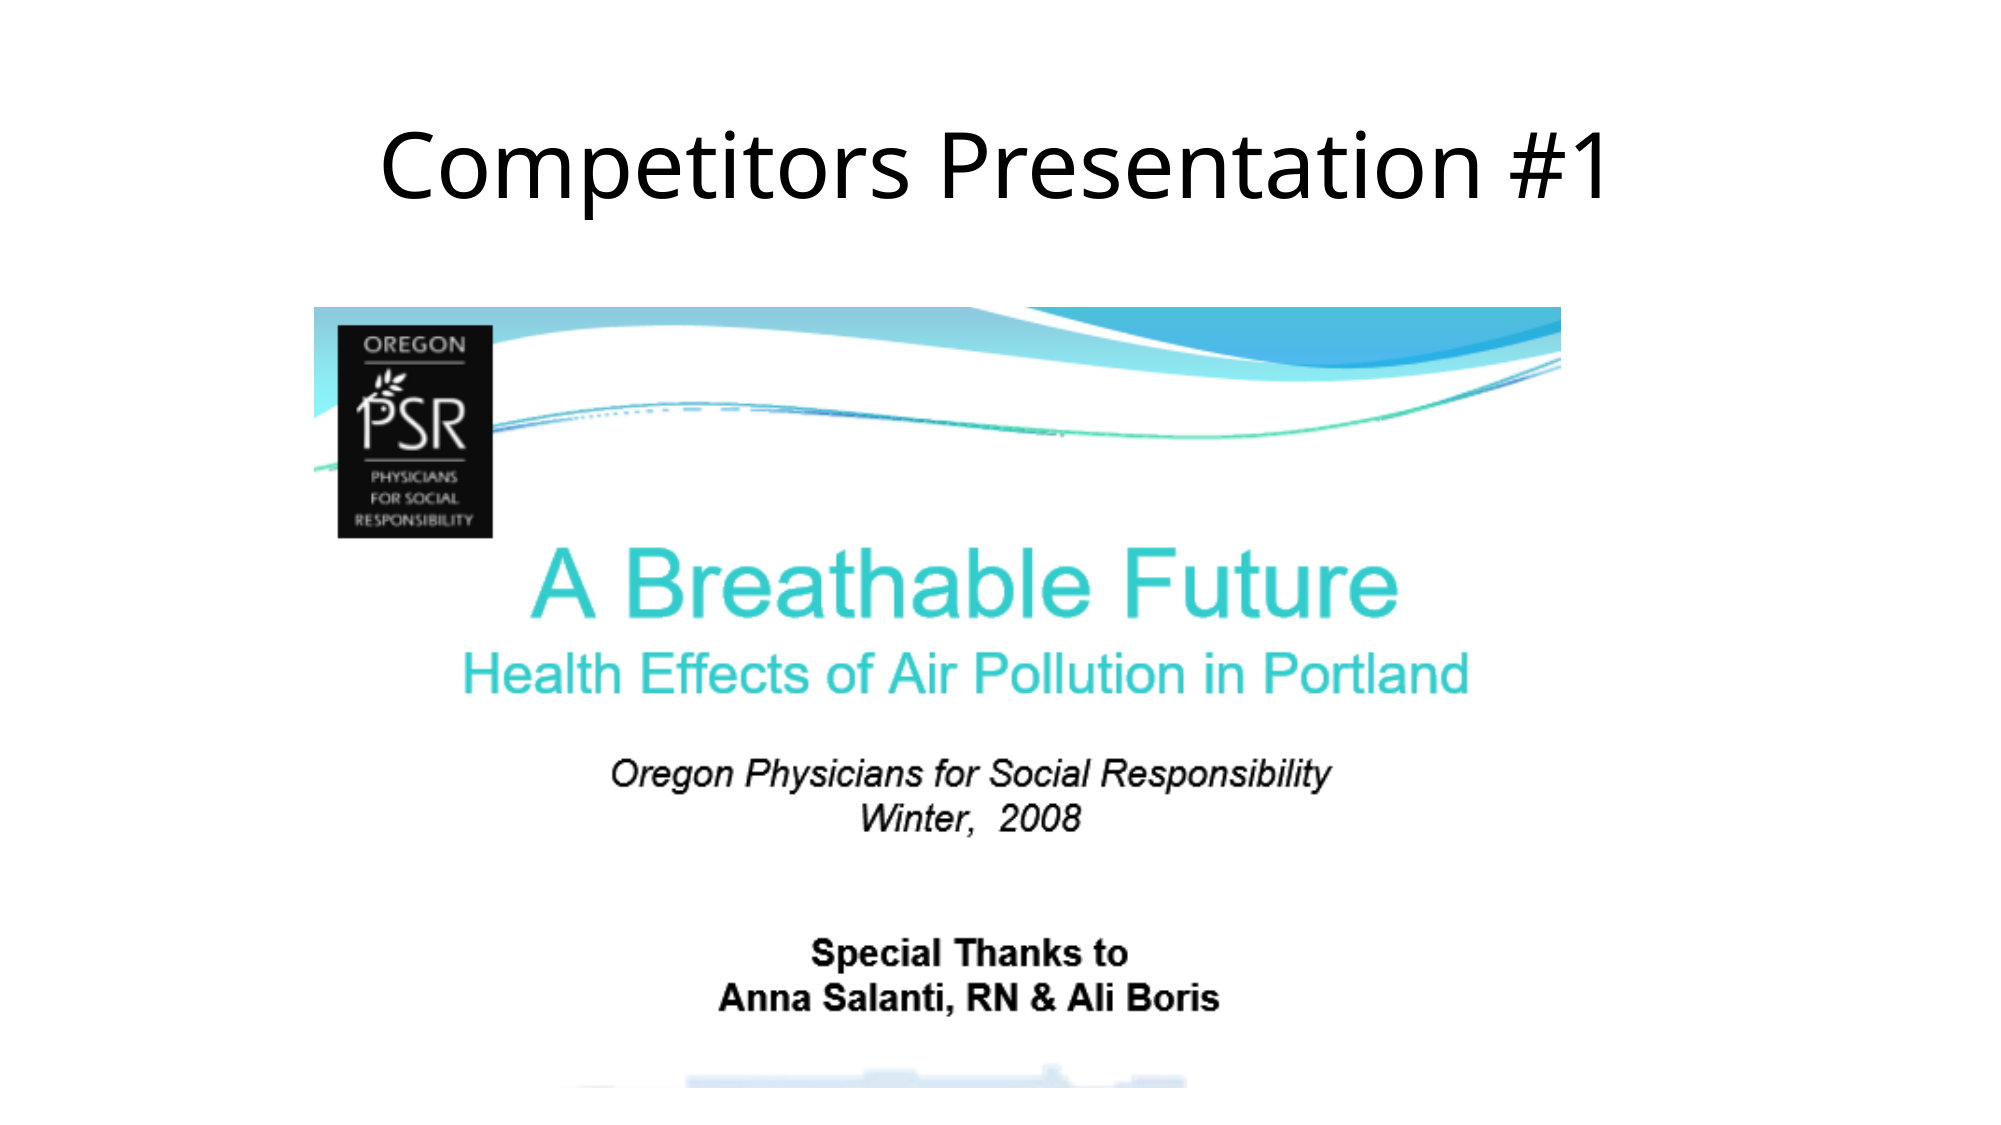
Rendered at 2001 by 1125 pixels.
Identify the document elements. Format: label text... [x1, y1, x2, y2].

title Competitors Presentation #1 [137, 59, 1863, 278]
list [314, 307, 1561, 1088]
